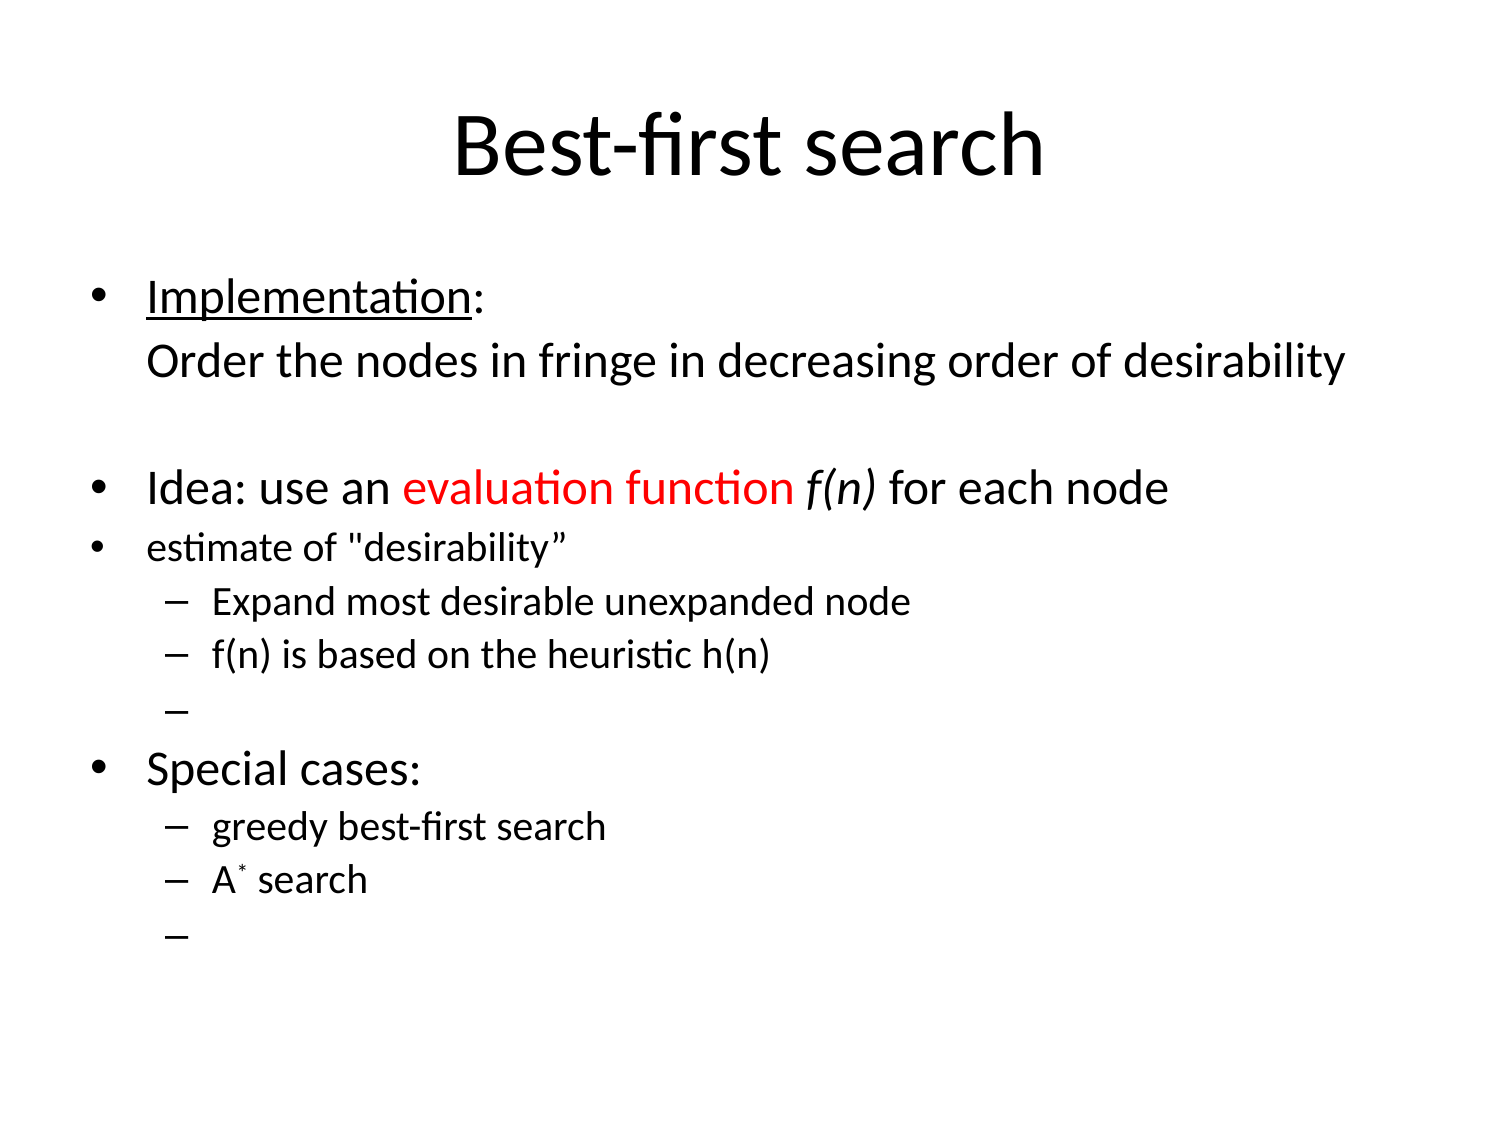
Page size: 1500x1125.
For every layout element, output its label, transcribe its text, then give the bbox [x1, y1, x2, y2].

title Best-first search [75, 45, 1425, 233]
list Implementation: Order the nodes in fringe in decreasing order of desirability Idea: use an evaluation function f(n) for each node estimate of "desirability” Expand most desirable unexpanded node f(n) is based on the heuristic h(n) Special cases: greedy best-first search A* search [75, 262, 1425, 1005]
